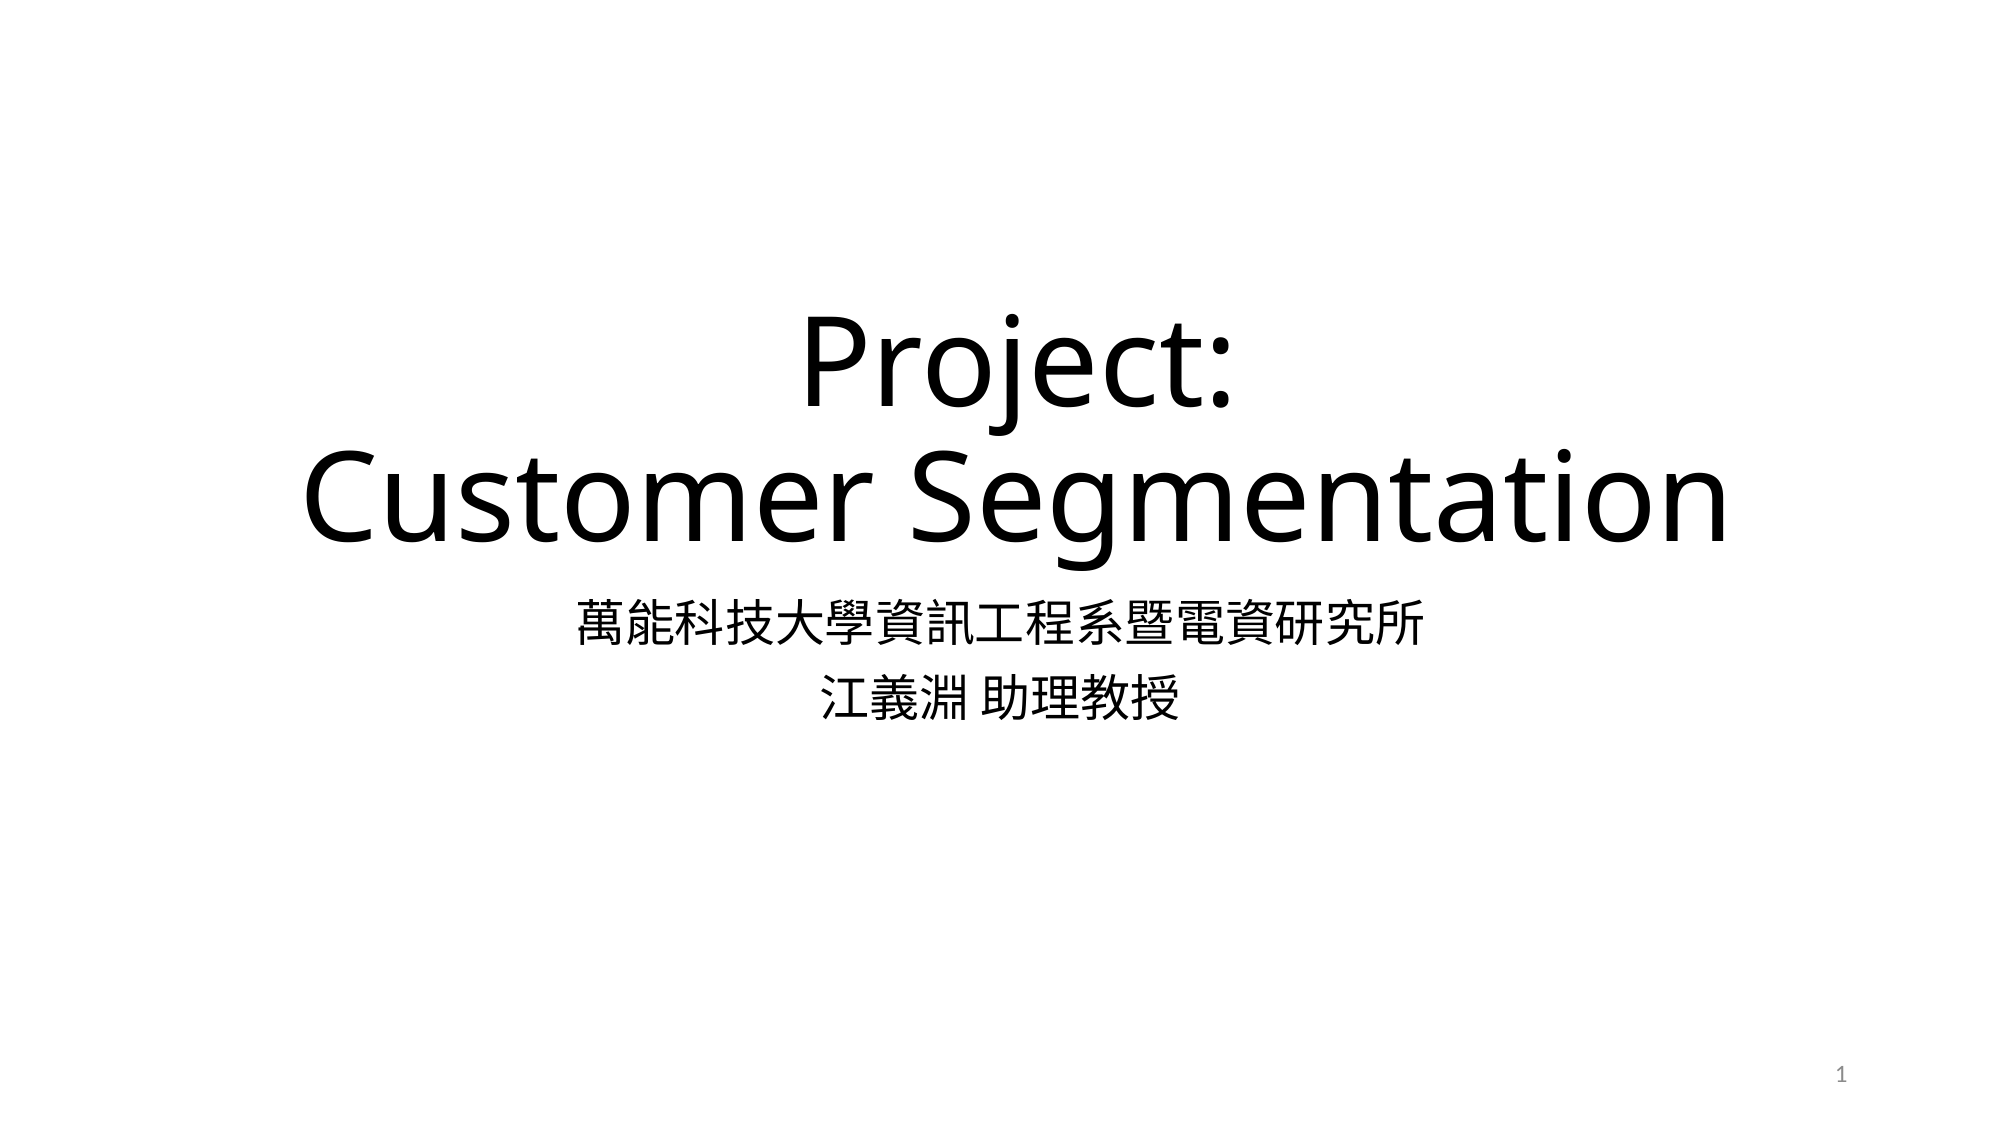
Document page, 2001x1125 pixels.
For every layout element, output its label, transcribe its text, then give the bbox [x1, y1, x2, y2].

slide_number 1 [1412, 1042, 1863, 1103]
title Project: Customer Segmentation [110, 184, 1925, 576]
subtitle 萬能科技大學資訊工程系暨電資研究所 江義淵 助理教授 [249, 590, 1750, 863]
